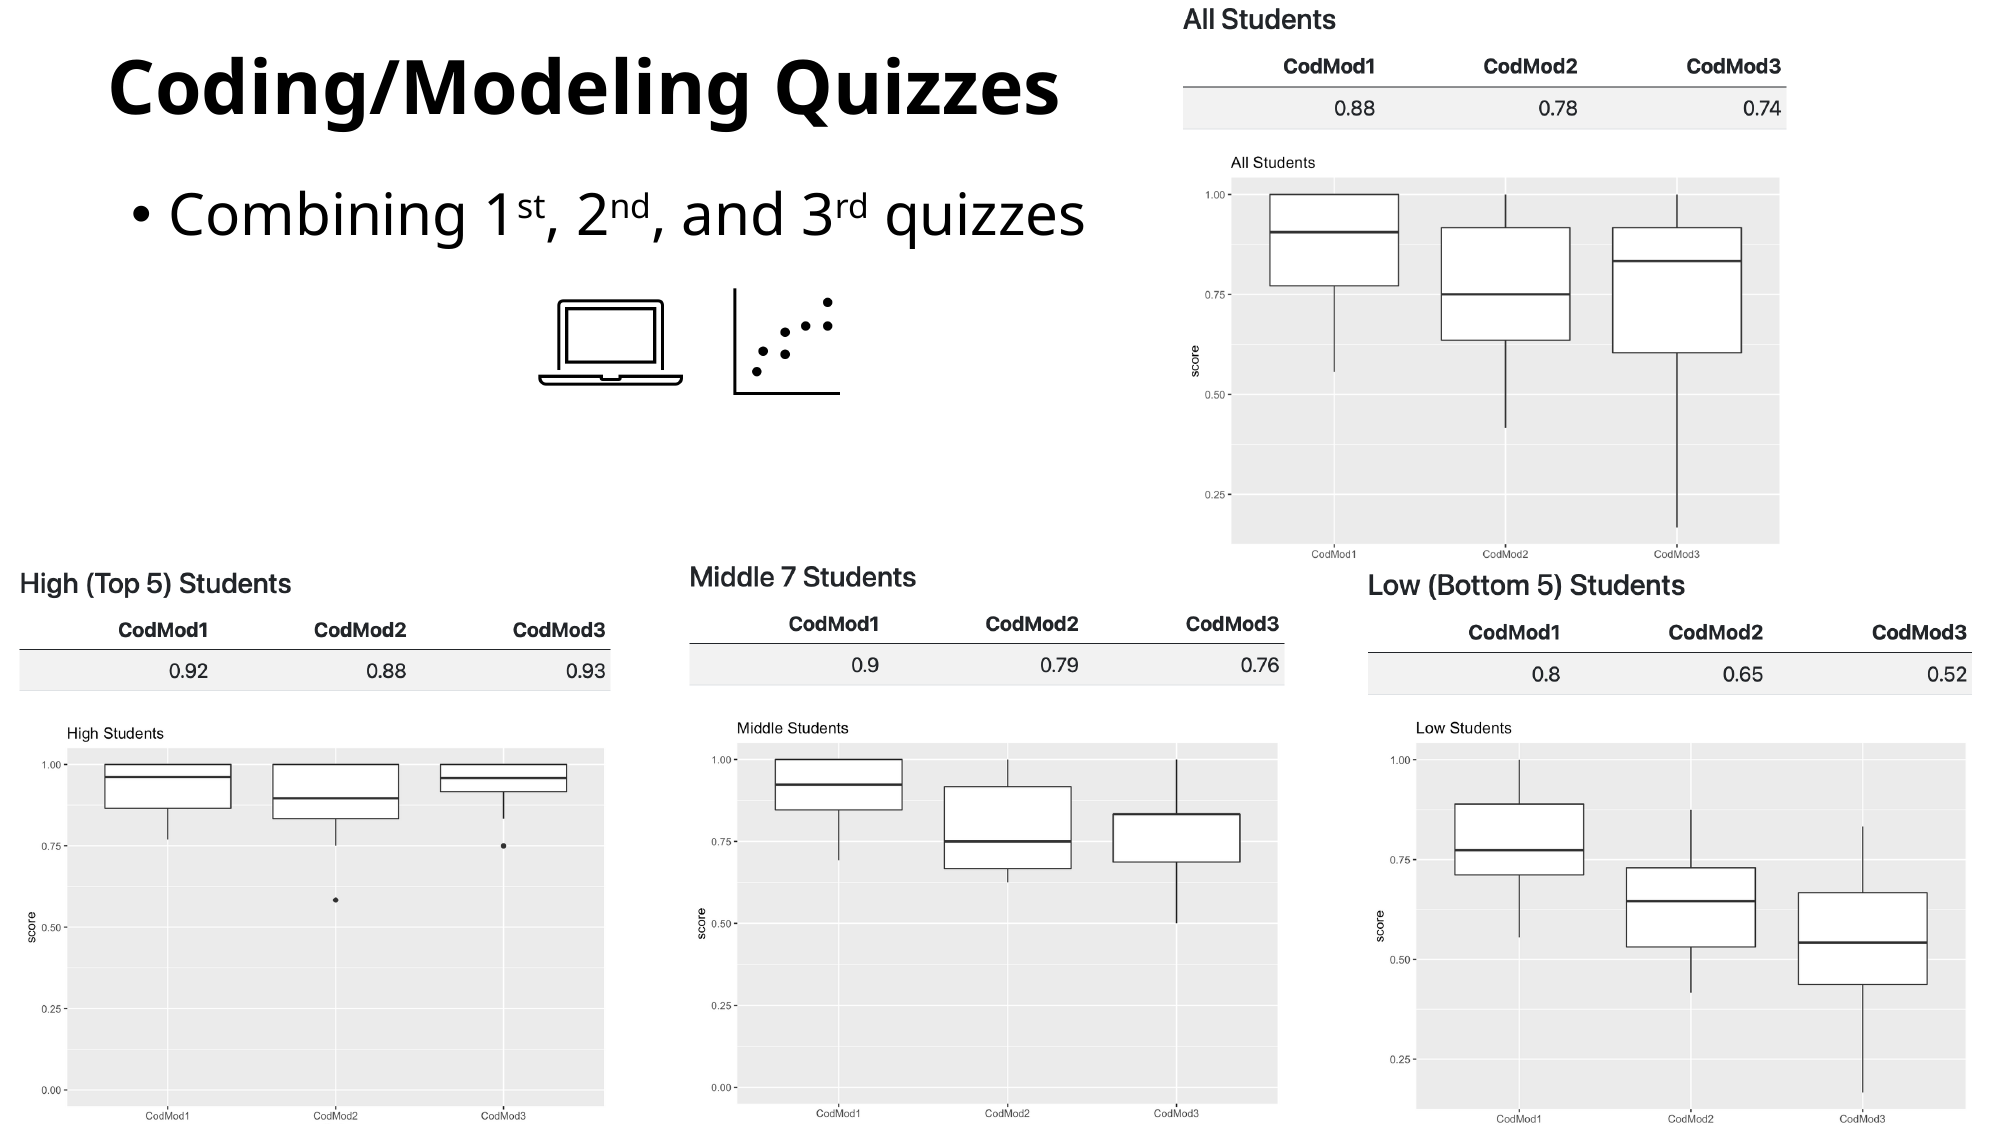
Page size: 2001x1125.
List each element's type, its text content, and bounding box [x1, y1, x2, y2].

picture [711, 266, 862, 417]
list Combining 1st, 2nd, and 3rd quizzes [116, 177, 1850, 920]
title Coding/Modeling Quizzes [92, 16, 1177, 165]
picture [1363, 569, 1977, 1125]
picture [535, 266, 686, 417]
picture [687, 563, 1288, 1120]
picture [15, 569, 611, 1124]
picture [1177, 5, 1789, 562]
